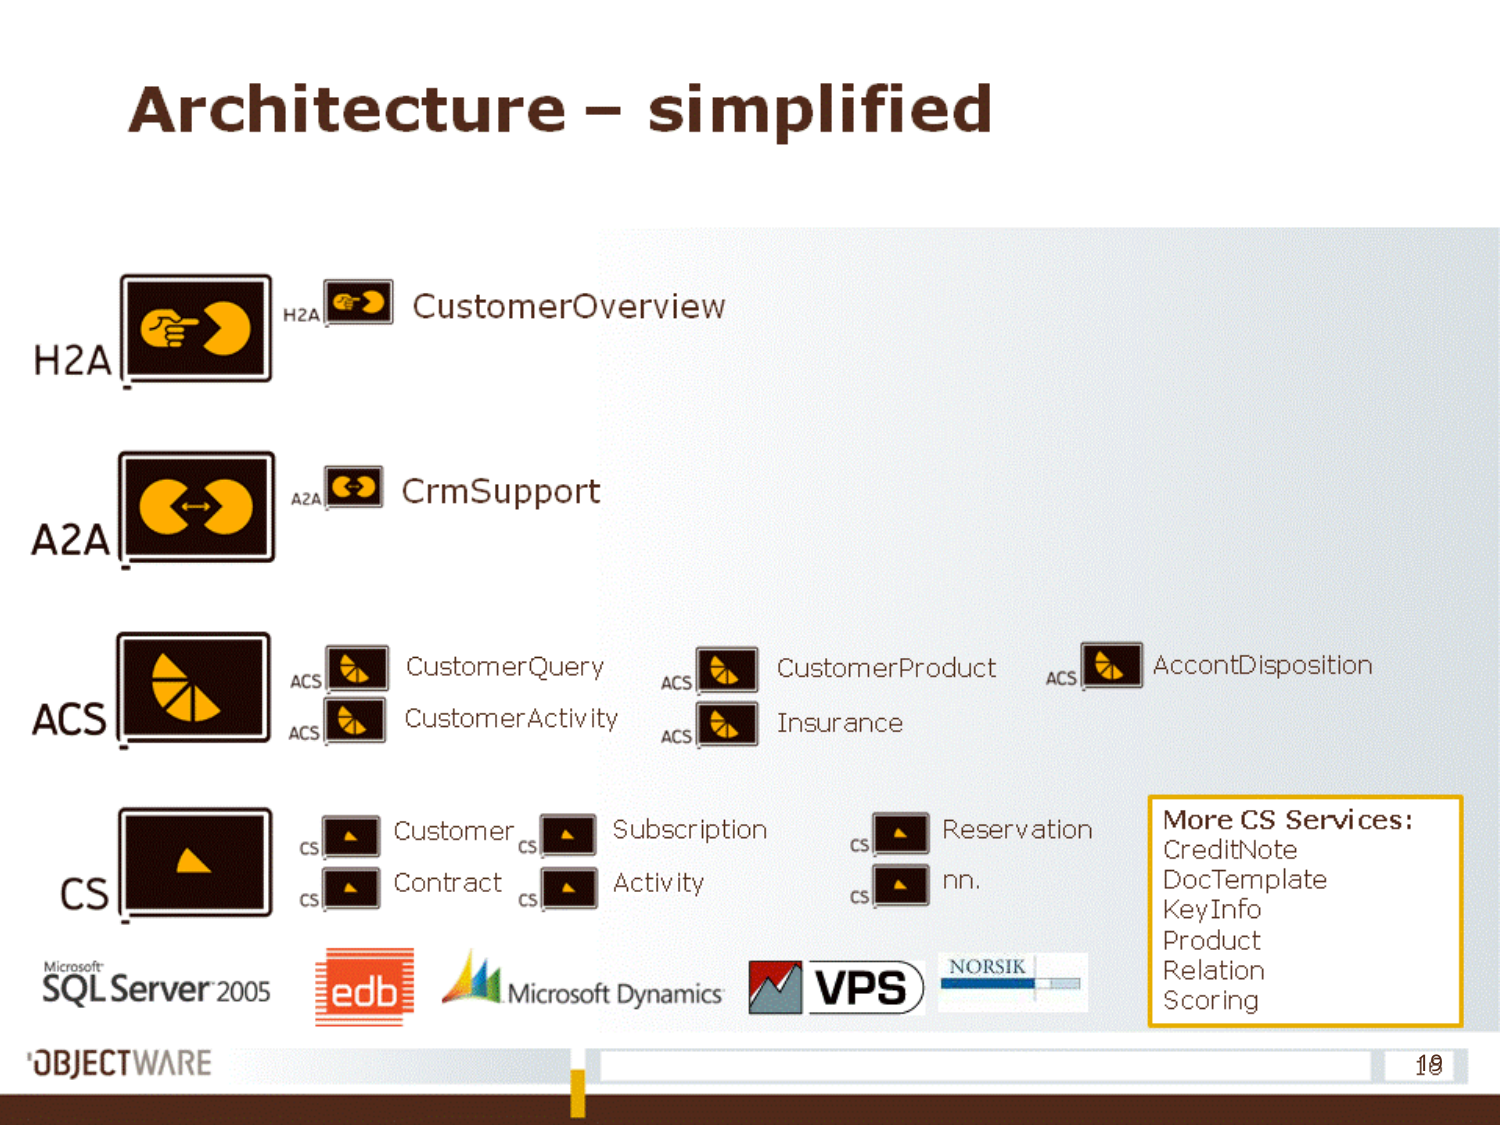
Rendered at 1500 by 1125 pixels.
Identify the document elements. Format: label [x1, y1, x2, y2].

list [0, 0, 1500, 1125]
